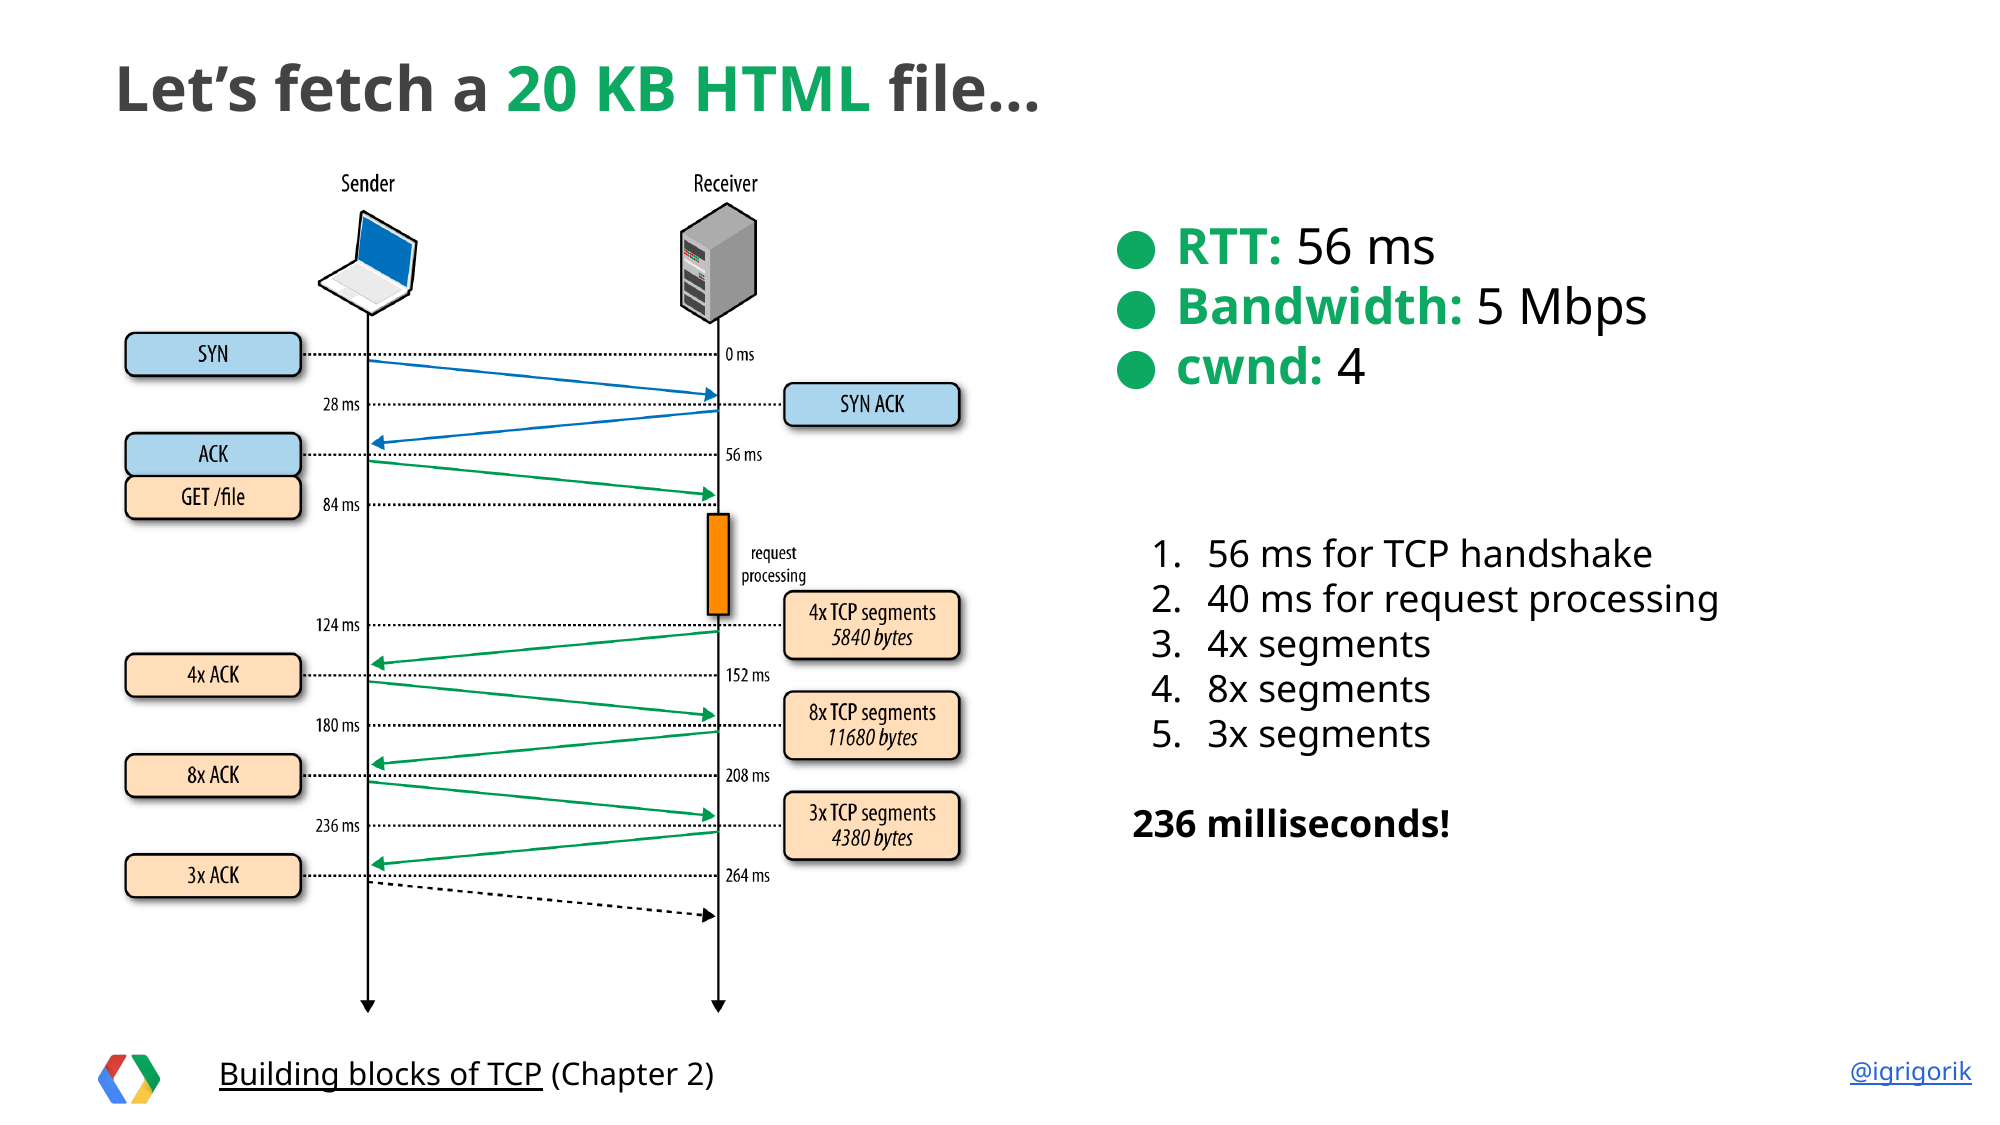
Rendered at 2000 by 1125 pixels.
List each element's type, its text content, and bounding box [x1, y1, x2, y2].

text_box Building blocks of TCP (Chapter 2) [203, 1047, 1639, 1105]
picture [116, 170, 975, 1013]
title Let’s fetch a 20 KB HTML file... [99, 20, 1900, 140]
text_box 56 ms for TCP handshake 40 ms for request processing 4x segments 8x segments 3x segments 236 milliseconds! [1117, 486, 1818, 889]
picture [97, 1047, 161, 1111]
list @igrigorik [1815, 1040, 1987, 1118]
text_box RTT: 56 ms Bandwidth: 5 Mbps cwnd: 4 [1086, 199, 1826, 448]
